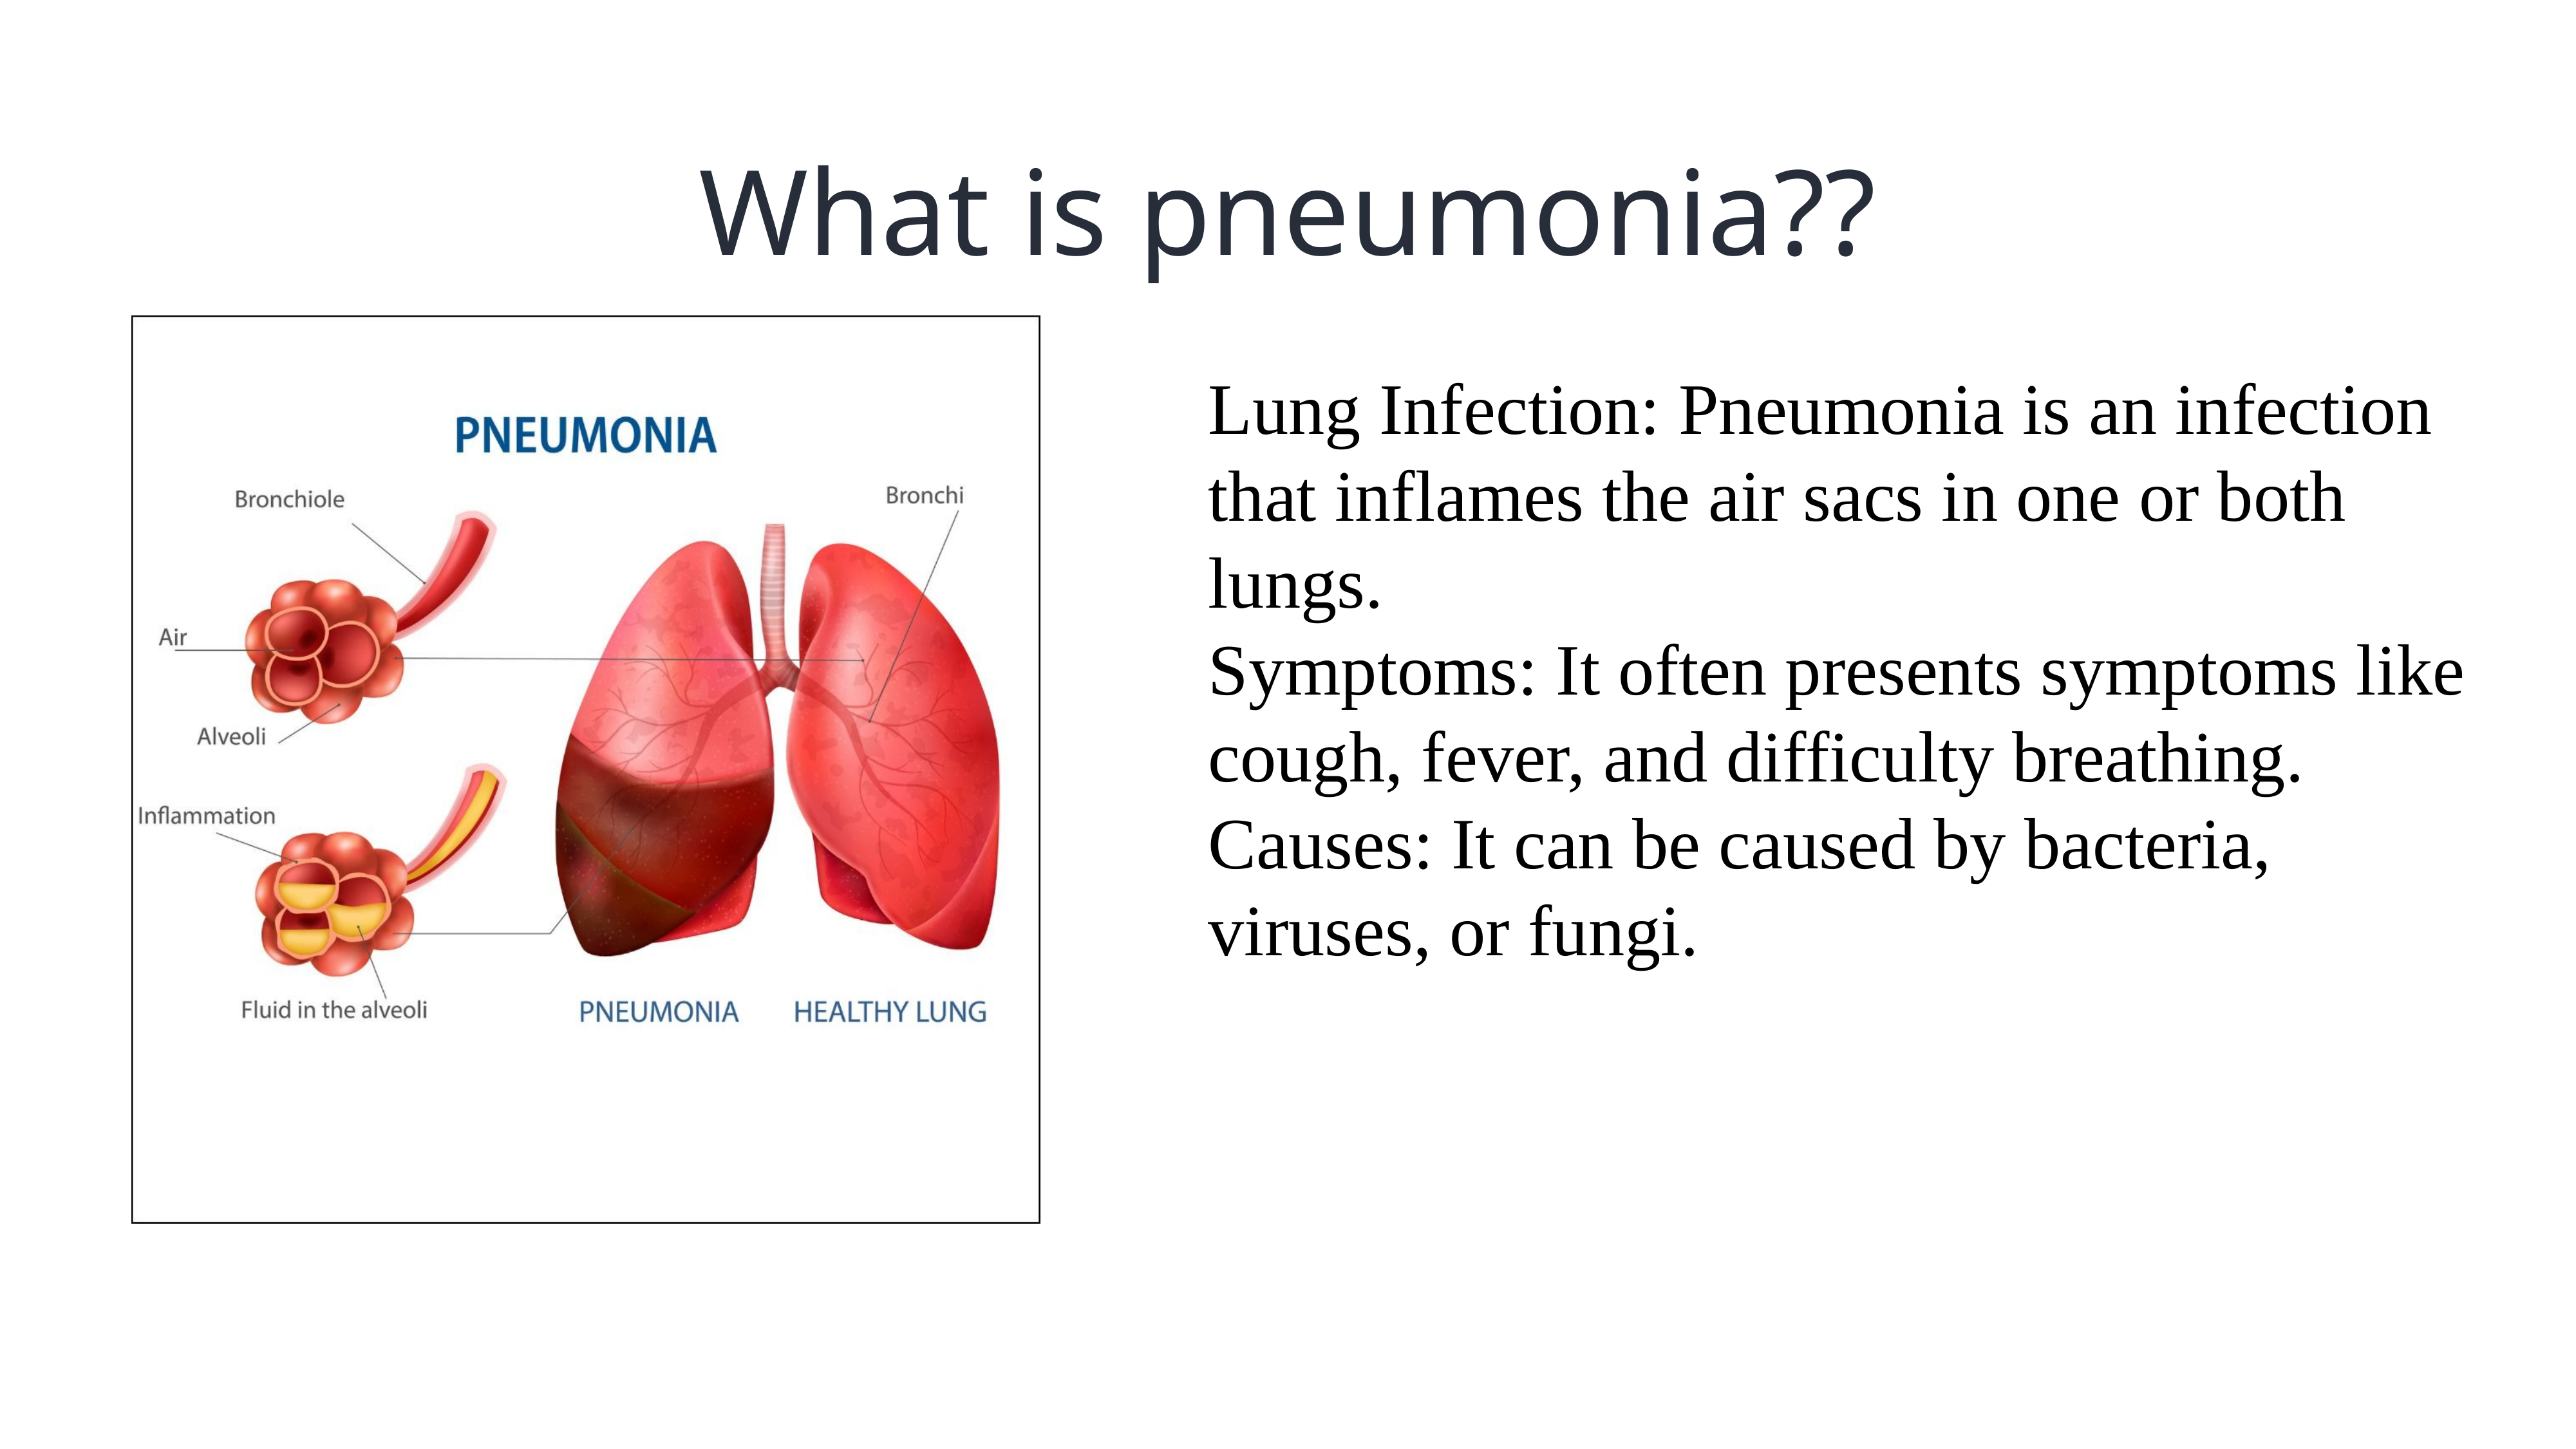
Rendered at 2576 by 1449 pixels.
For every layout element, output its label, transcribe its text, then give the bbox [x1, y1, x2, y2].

title What is pneumonia?? [177, 77, 2399, 357]
picture [131, 315, 1040, 1224]
text_box Lung Infection: Pneumonia is an infection that inflames the air sacs in one or both lungs. Symptoms: It often presents symptoms like cough, fever, and difficulty breathing. Causes: It can be caused by bacteria, viruses, or fungi. [1198, 357, 2486, 975]
